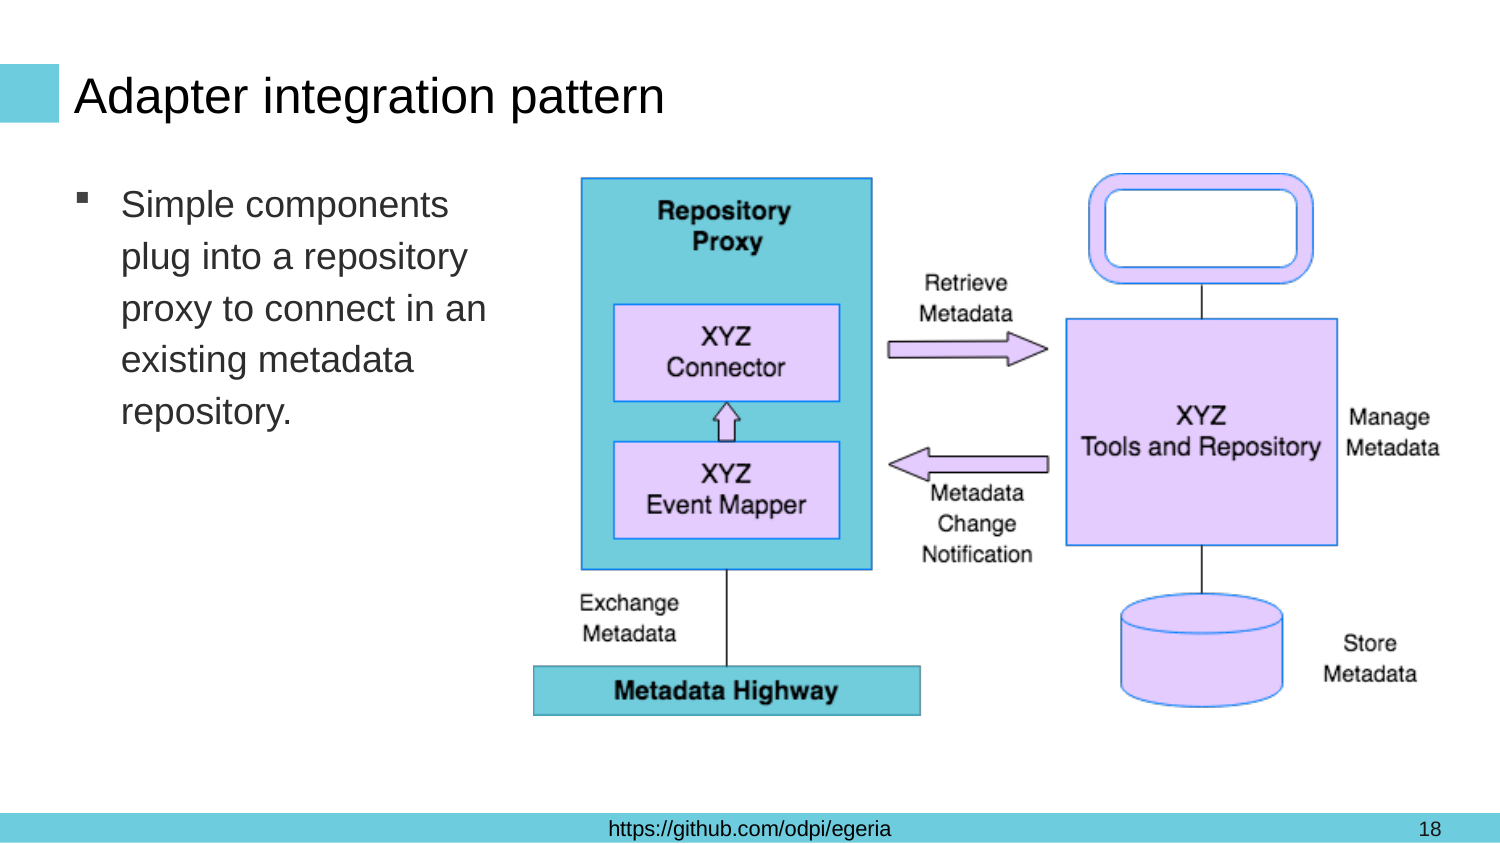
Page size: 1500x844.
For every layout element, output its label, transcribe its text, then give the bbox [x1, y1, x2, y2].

list Simple components plug into a repository proxy to connect in an existing metadata repository. [58, 158, 534, 750]
slide_number 18 [1403, 813, 1494, 843]
title Adapter integration pattern [58, 46, 1449, 140]
picture [533, 173, 1459, 716]
